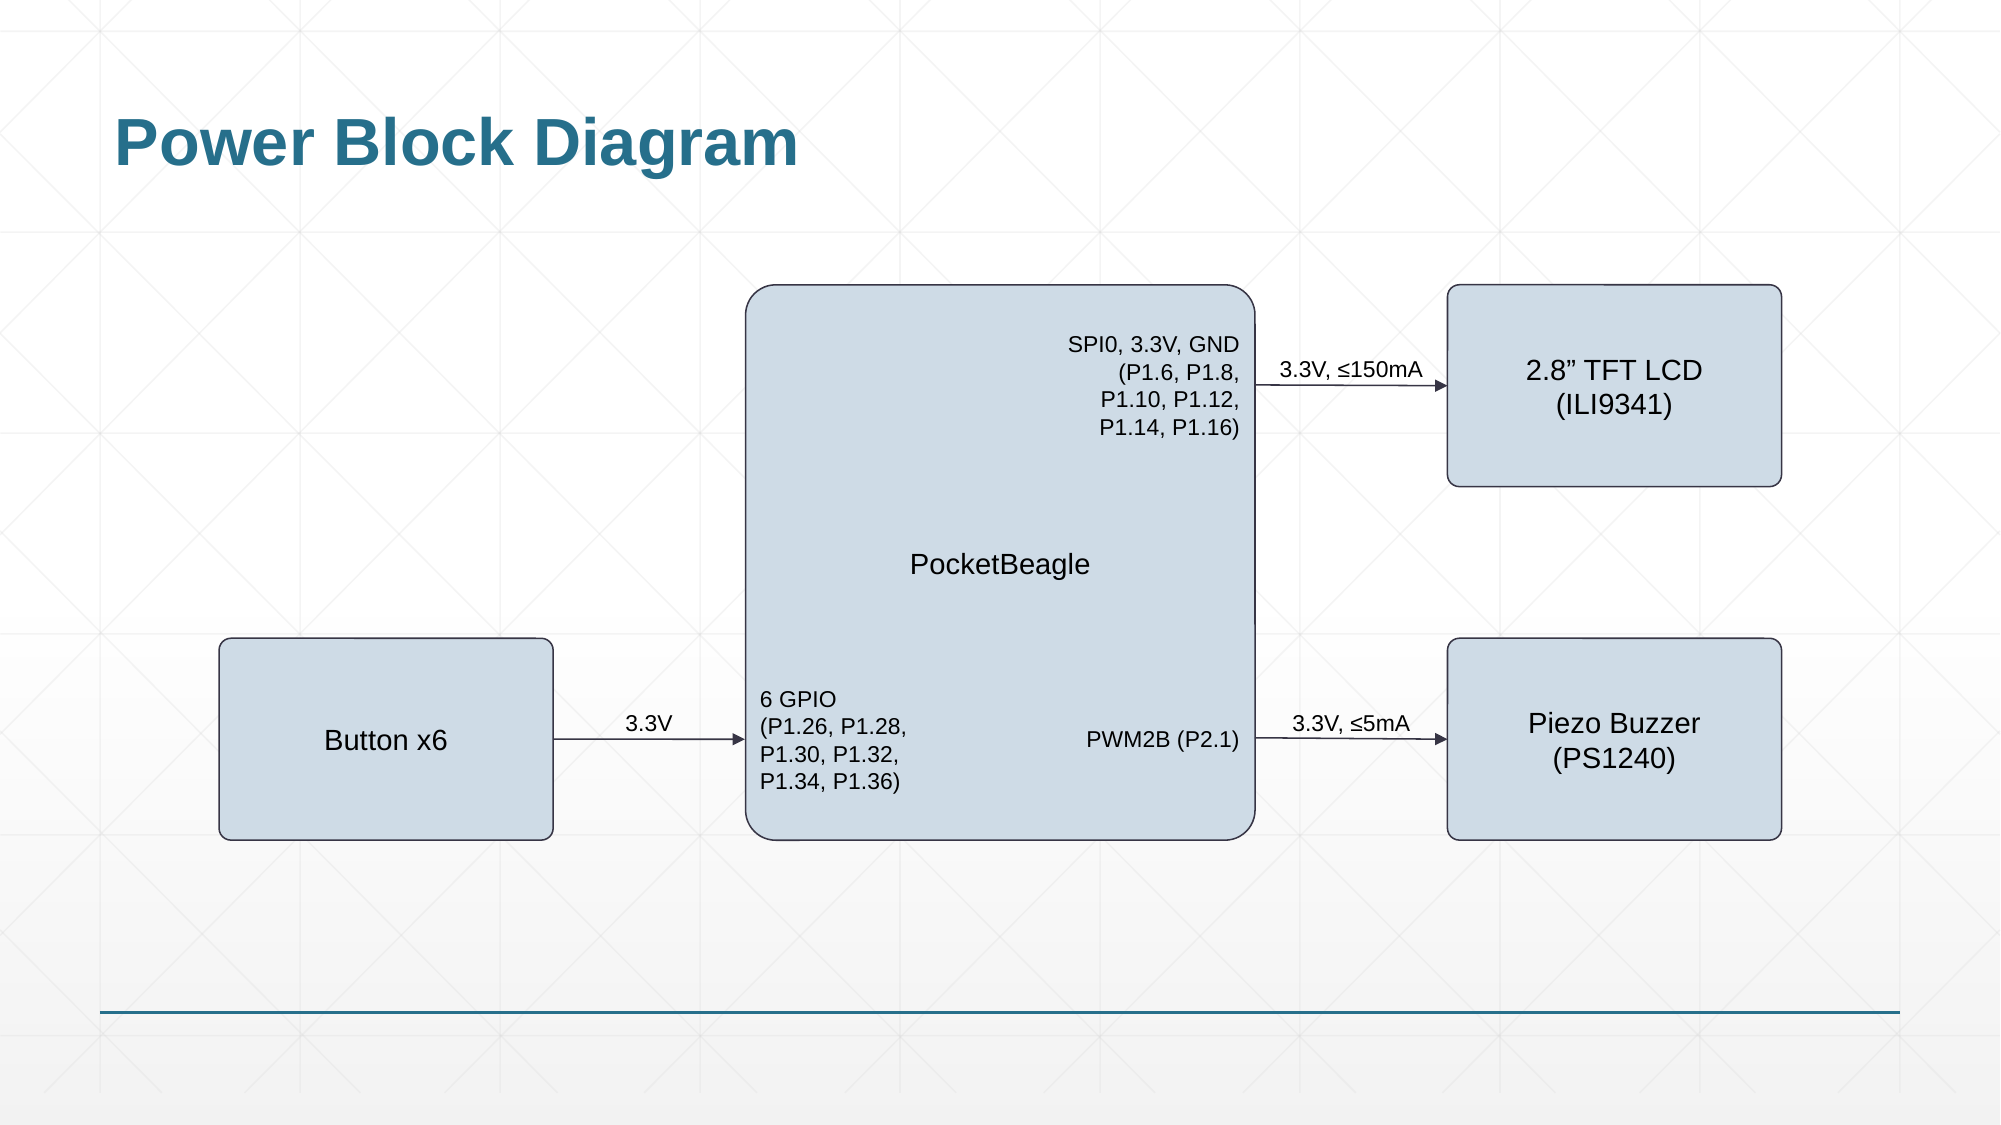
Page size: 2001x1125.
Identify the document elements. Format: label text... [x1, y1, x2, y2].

text_box Button x6 [219, 638, 554, 841]
text_box PocketBeagle [745, 284, 1256, 841]
text_box 3.3V [560, 693, 738, 738]
text_box SPI0, 3.3V, GND (P1.6, P1.8, P1.10, P1.12, P1.14, P1.16) [1048, 314, 1255, 455]
text_box 6 GPIO (P1.26, P1.28, P1.30, P1.32, P1.34, P1.36) [744, 710, 952, 769]
title Power Block Diagram [99, 37, 1900, 188]
text_box 3.3V, ≤5mA [1263, 693, 1440, 738]
text_box PWM2B (P2.1) [1048, 710, 1255, 766]
text_box Piezo Buzzer (PS1240) [1447, 638, 1782, 841]
text_box 3.3V, ≤150mA [1263, 339, 1440, 385]
text_box 2.8” TFT LCD (ILI9341) [1447, 284, 1782, 487]
